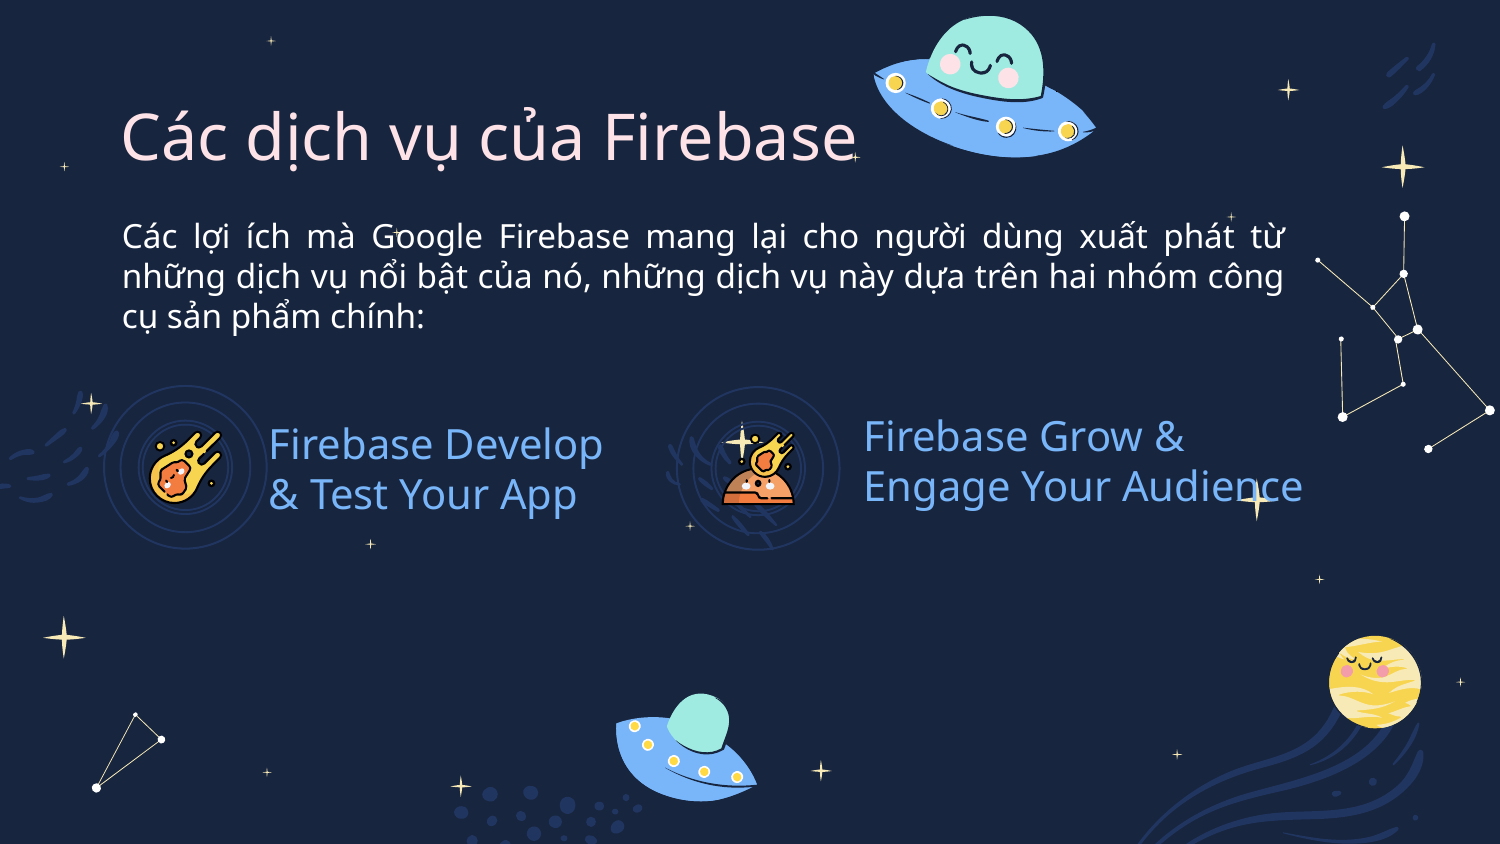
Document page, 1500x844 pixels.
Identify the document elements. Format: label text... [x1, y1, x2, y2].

title Các dịch vụ của Firebase [105, 88, 1382, 182]
text_box [1236, 497, 1279, 522]
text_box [103, 385, 268, 550]
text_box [606, 697, 754, 808]
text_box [148, 430, 223, 505]
title Firebase Develop & Test Your App [273, 431, 646, 505]
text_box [1314, 211, 1496, 454]
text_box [664, 435, 671, 551]
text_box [676, 386, 841, 551]
text_box Các lợi ích mà Google Firebase mang lại cho người dùng xuất phát từ những dịch vụ nổi bật của nó, những dịch vụ này dựa trên hai nhóm công cụ sản phẩm chính: [106, 200, 1302, 294]
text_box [870, 13, 1100, 158]
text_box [721, 431, 796, 506]
title Firebase Grow & Engage Your Audience [848, 423, 1325, 497]
